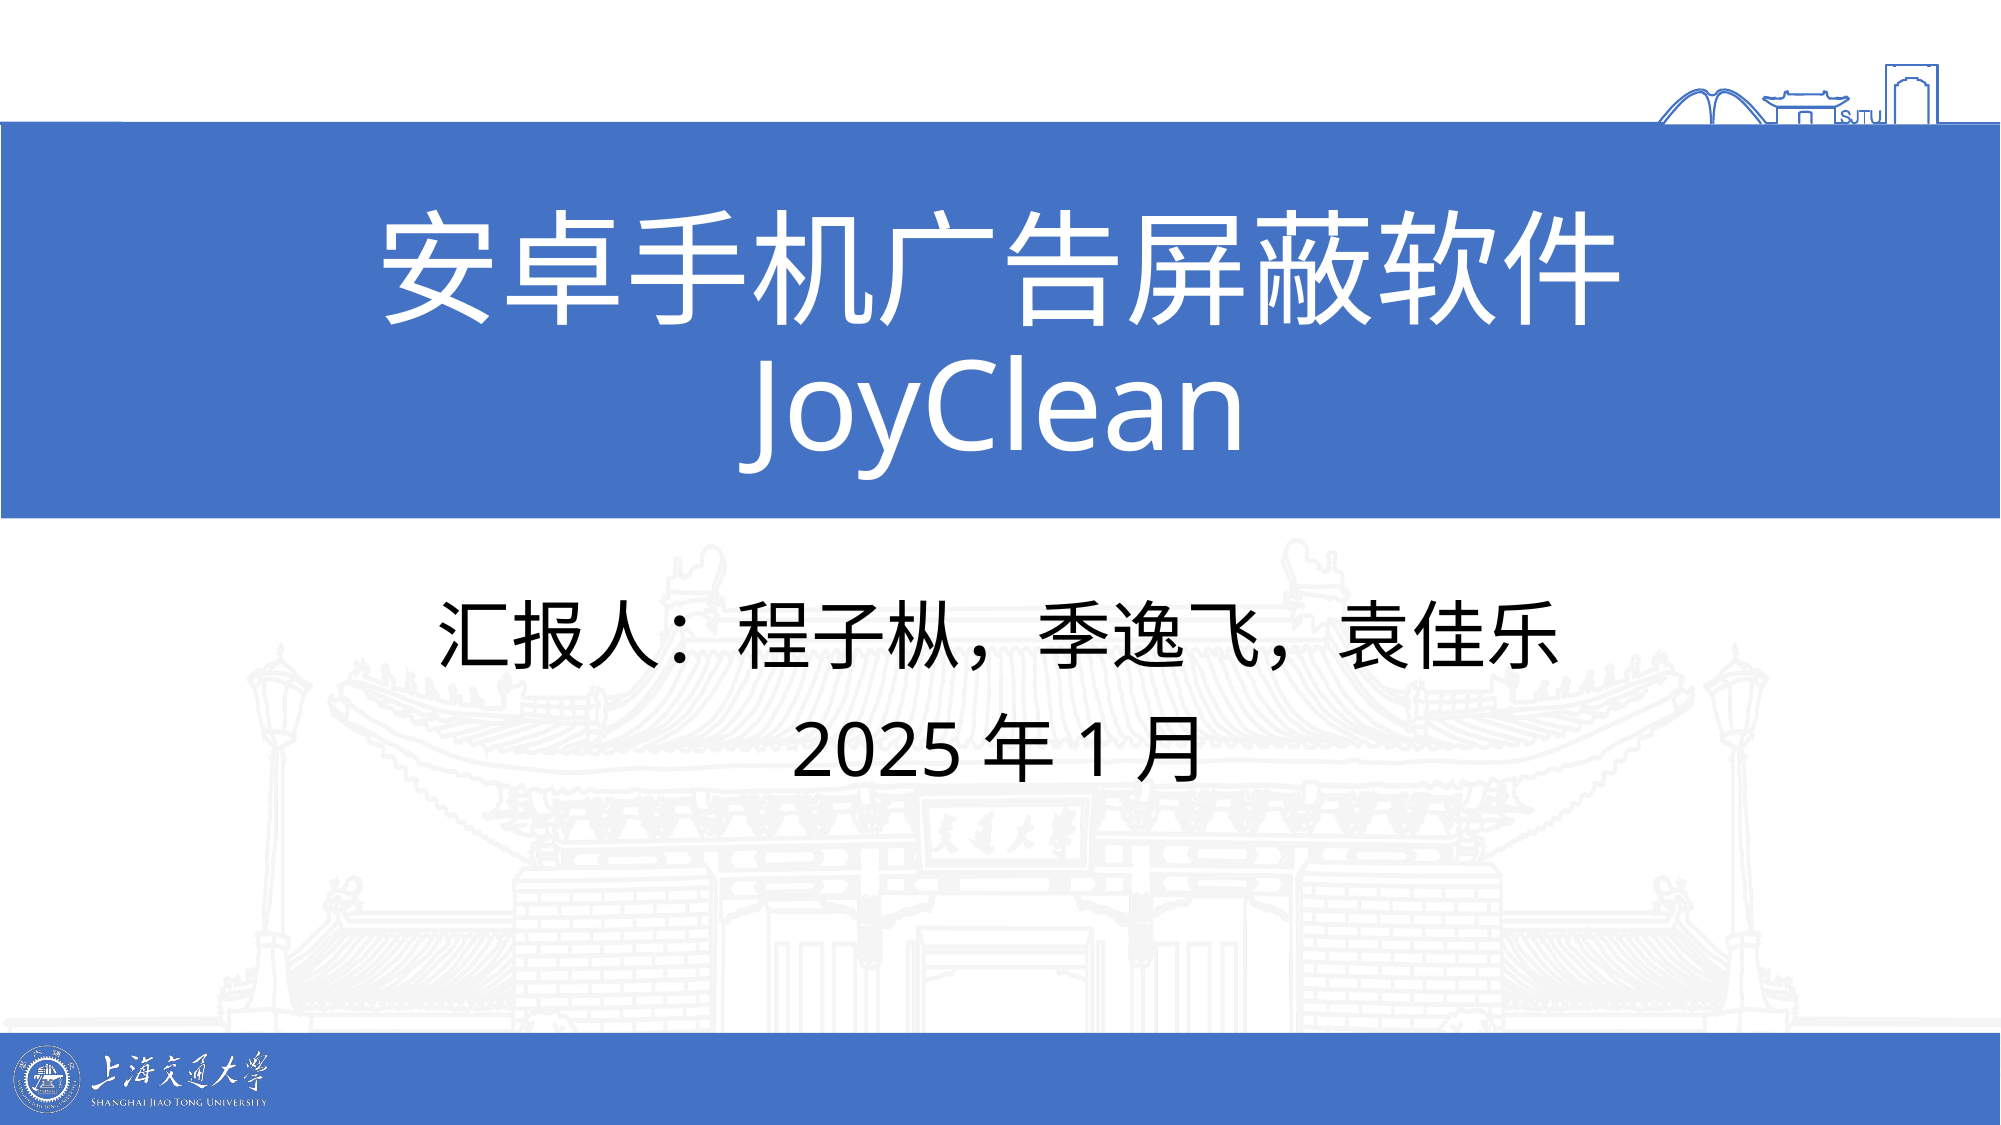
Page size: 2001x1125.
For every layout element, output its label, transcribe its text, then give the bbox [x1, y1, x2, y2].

picture [0, 538, 2000, 1125]
text_box [0, 123, 2000, 519]
title 安卓手机广告屏蔽软件 JoyClean [81, 145, 1919, 485]
